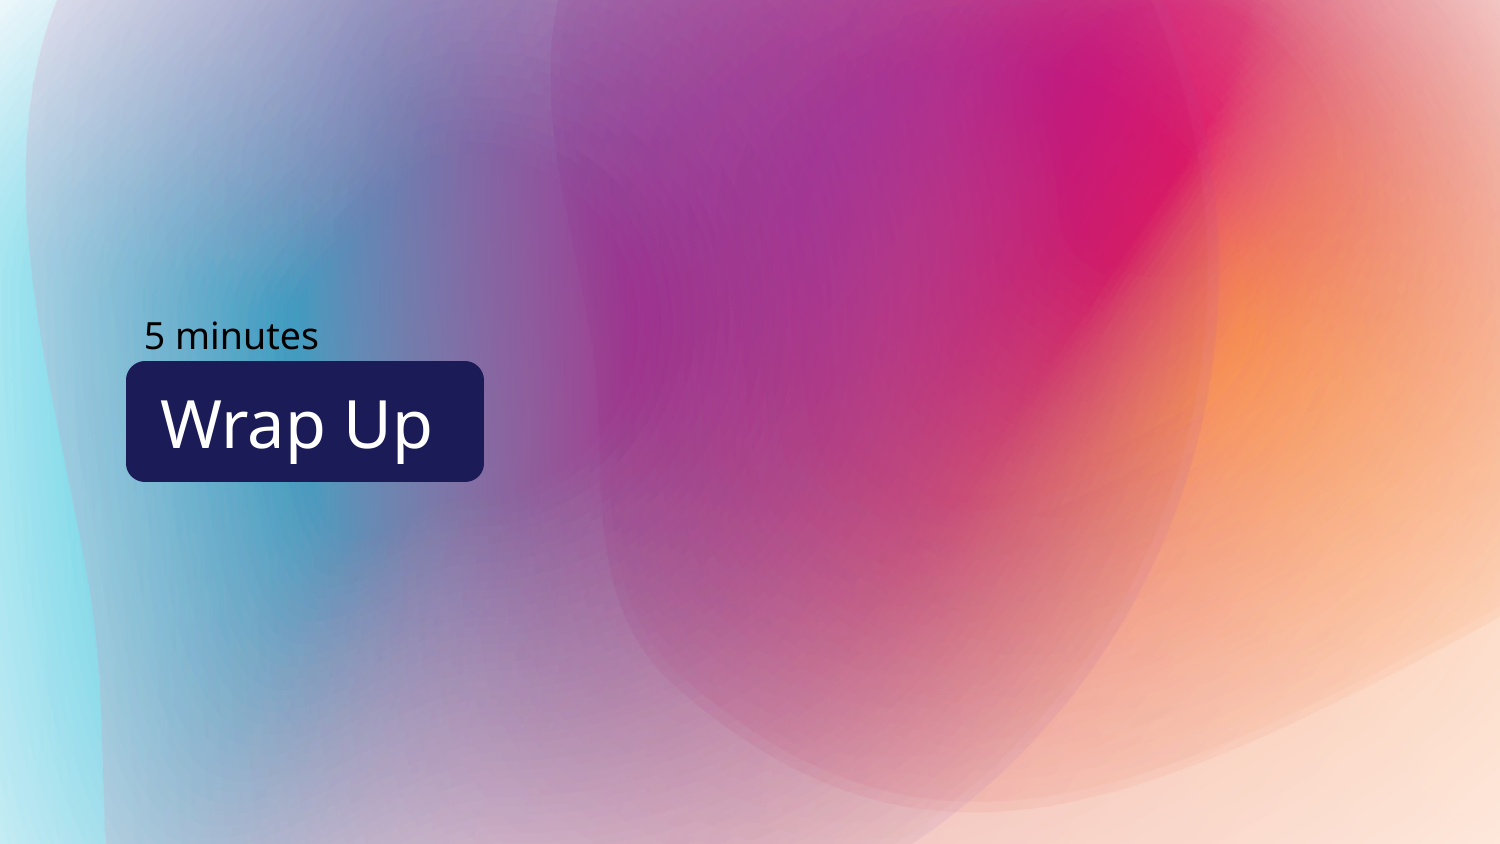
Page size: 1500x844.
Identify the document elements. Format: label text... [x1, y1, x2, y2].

picture [0, 0, 1500, 844]
subtitle 5 minutes [128, 290, 806, 354]
title Wrap Up [126, 361, 484, 482]
